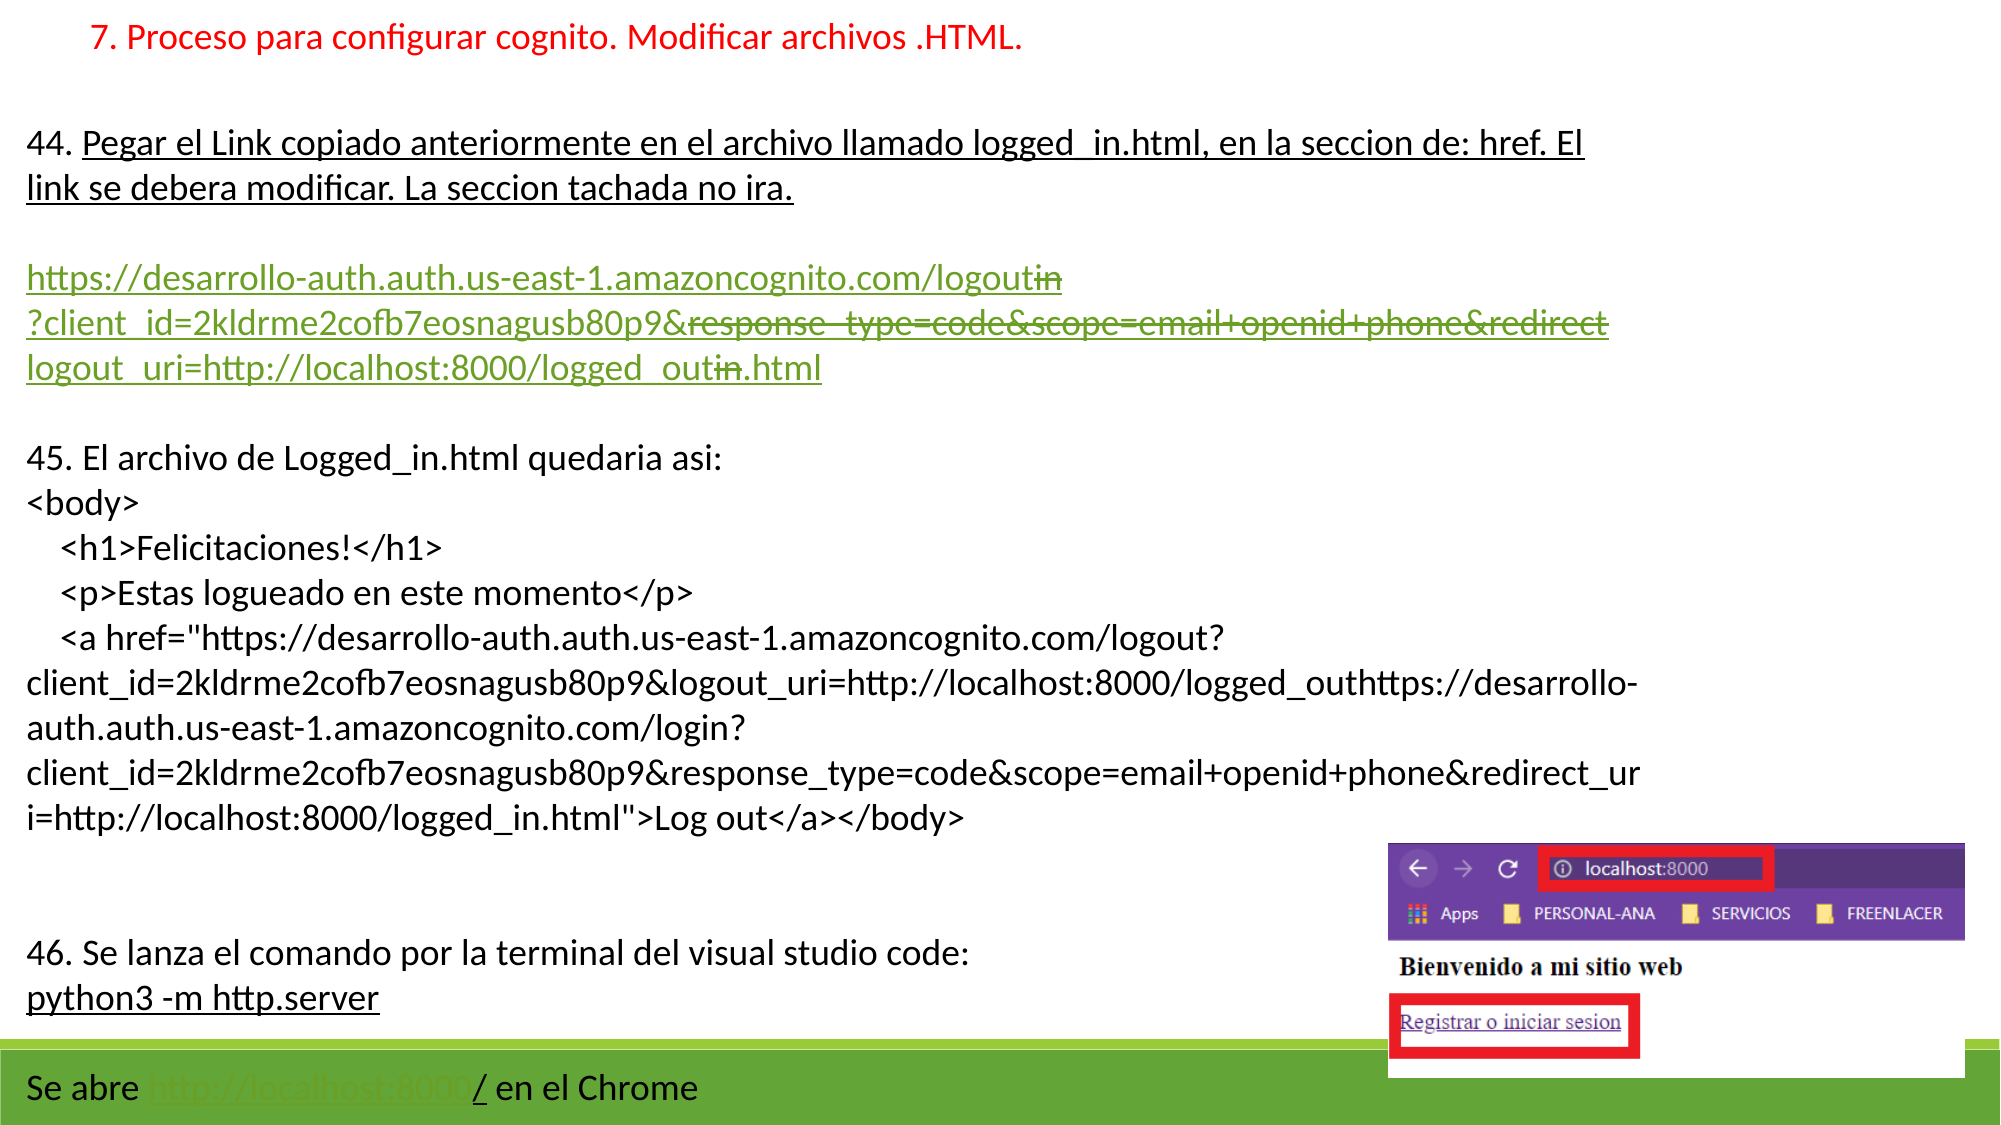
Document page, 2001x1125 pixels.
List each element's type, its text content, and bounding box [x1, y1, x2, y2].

text_box 7. Proceso para configurar cognito. Modificar archivos .HTML. [0, 4, 2000, 65]
text_box 44. Pegar el Link copiado anteriormente en el archivo llamado logged_in.html, en la seccion de: href. El link se debera modificar. La seccion tachada no ira. https://desarrollo-auth.auth.us-east-1.amazoncognito.com/logoutin?client_id=2kldrme2cofb7eosnagusb80p9&response_type=code&scope=email+openid+phone&redirectlogout_uri=http://localhost:8000/logged_outin.html 45. El archivo de Logged_in.html quedaria asi: <body> <h1>Felicitaciones!</h1> <p>Estas logueado en este momento</p> <a href="https://desarrollo-auth.auth.us-east-1.amazoncognito.com/logout?client_id=2kldrme2cofb7eosnagusb80p9&logout_uri=http://localhost:8000/logged_outhttps://desarrollo-auth.auth.us-east-1.amazoncognito.com/login?client_id=2kldrme2cofb7eosnagusb80p9&response_type=code&scope=email+openid+phone&redirect_uri=http://localhost:8000/logged_in.html">Log out</a></body> 46. Se lanza el comando por la terminal del visual studio code: python3 -m http.server Se abre http://localhost:8000/ en el Chrome [11, 110, 1660, 1125]
picture [1388, 843, 1966, 1078]
